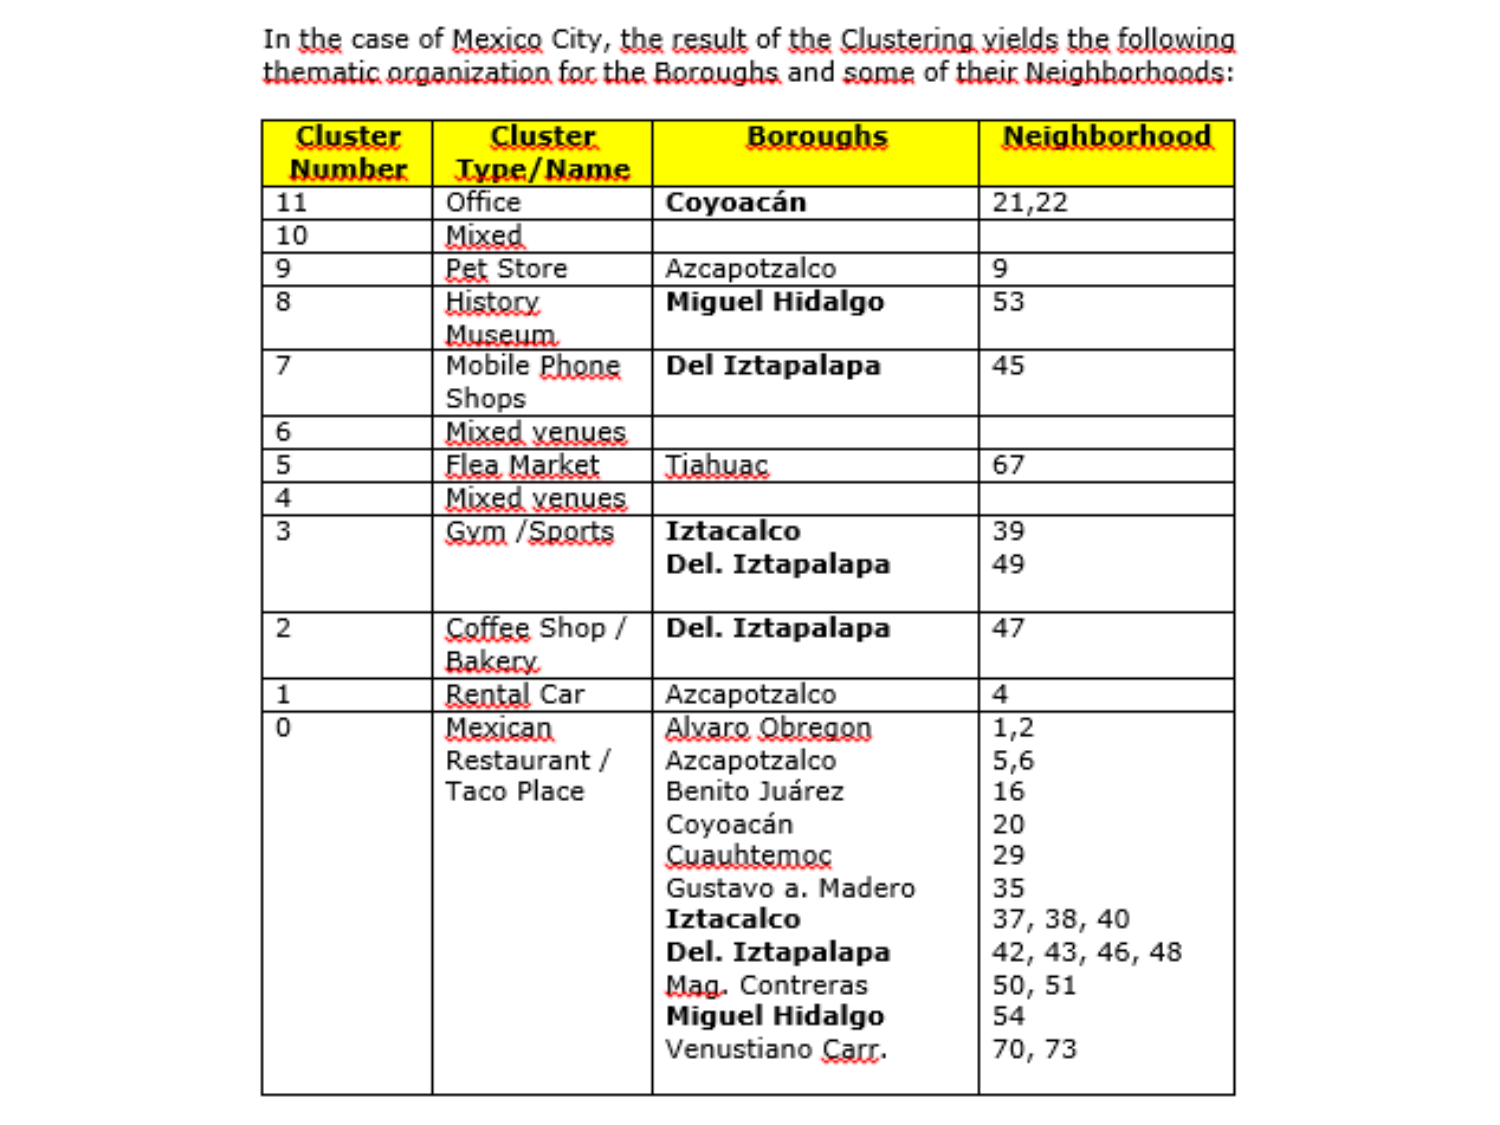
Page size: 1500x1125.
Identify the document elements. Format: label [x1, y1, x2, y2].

picture [244, 11, 1260, 1118]
